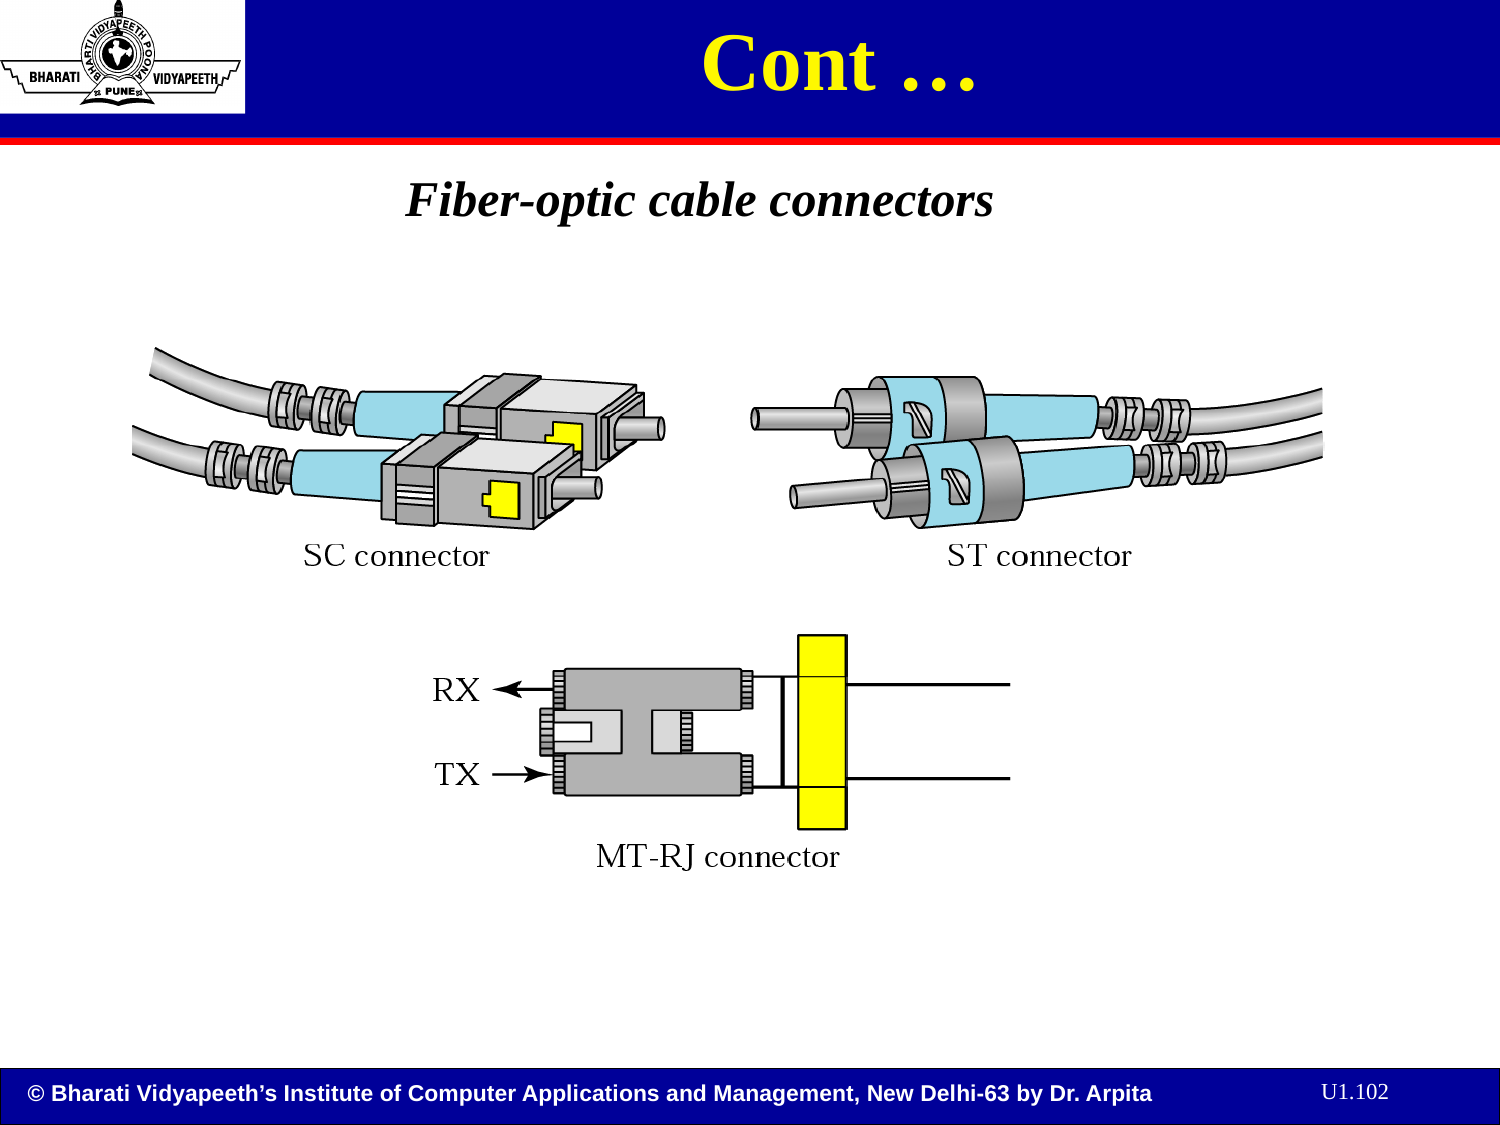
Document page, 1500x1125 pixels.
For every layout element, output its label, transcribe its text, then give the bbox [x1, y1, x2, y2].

text_box Cont … [221, 0, 1460, 115]
picture [0, 0, 221, 106]
picture [132, 347, 1326, 876]
text_box Fiber-optic cable connectors [390, 159, 1010, 235]
